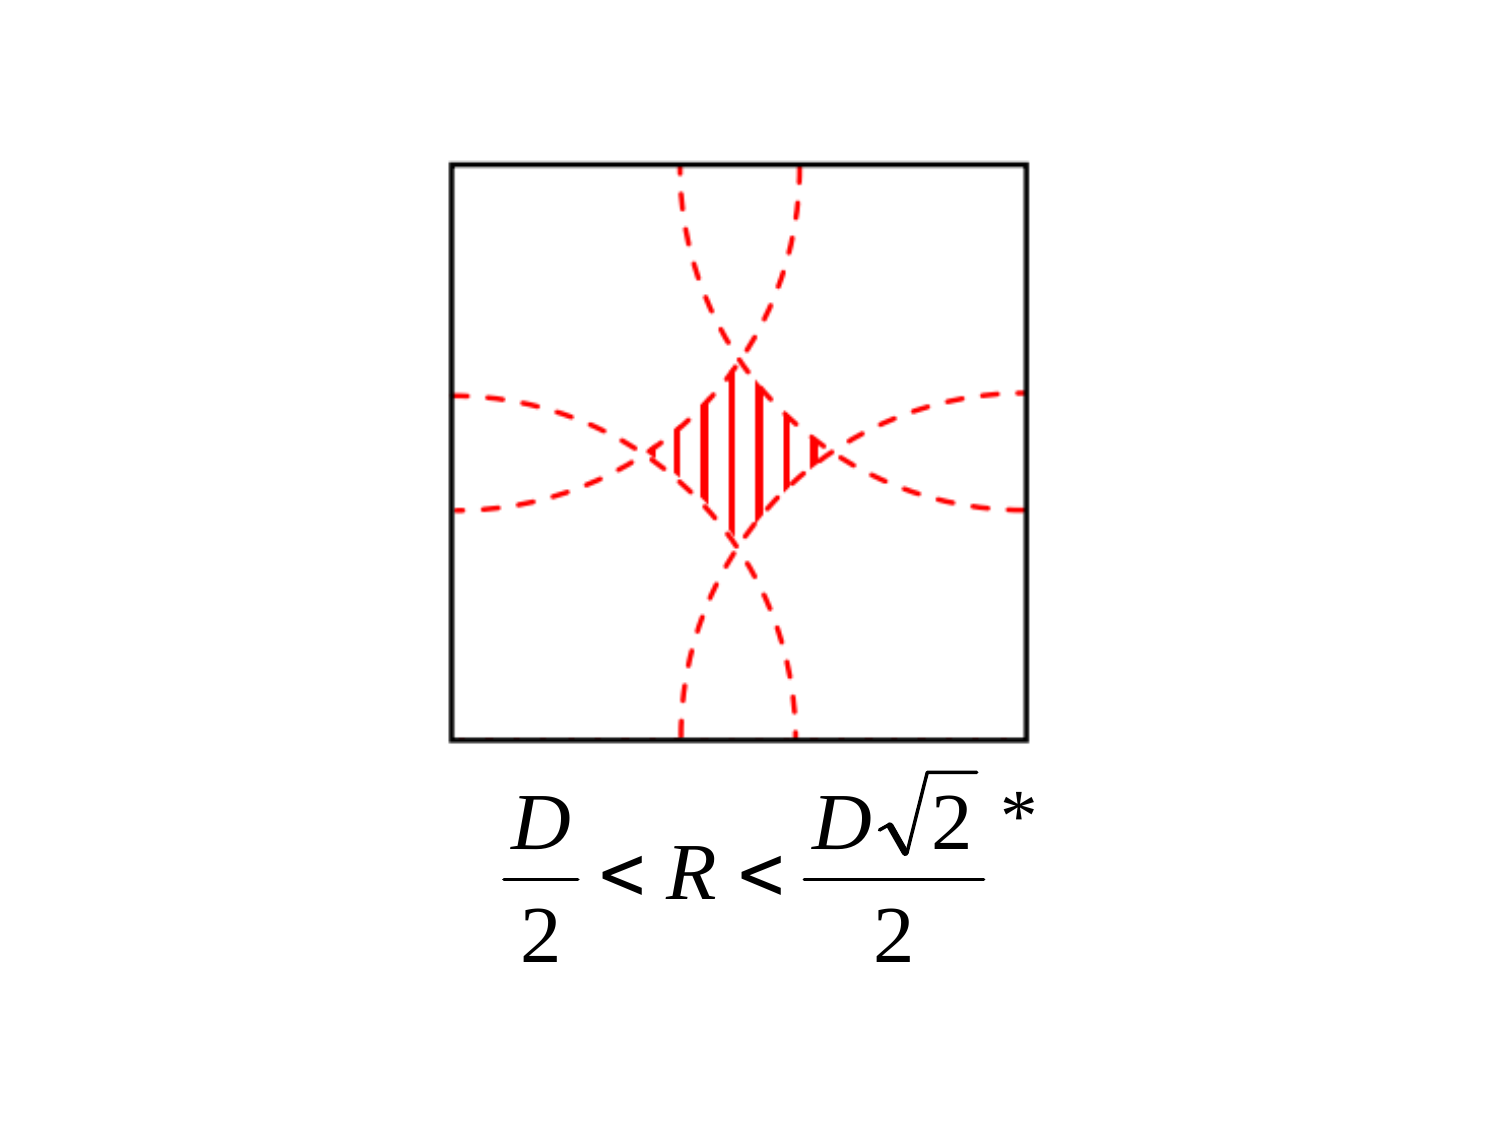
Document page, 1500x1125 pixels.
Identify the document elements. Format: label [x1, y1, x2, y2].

text_box [418, 113, 1223, 981]
